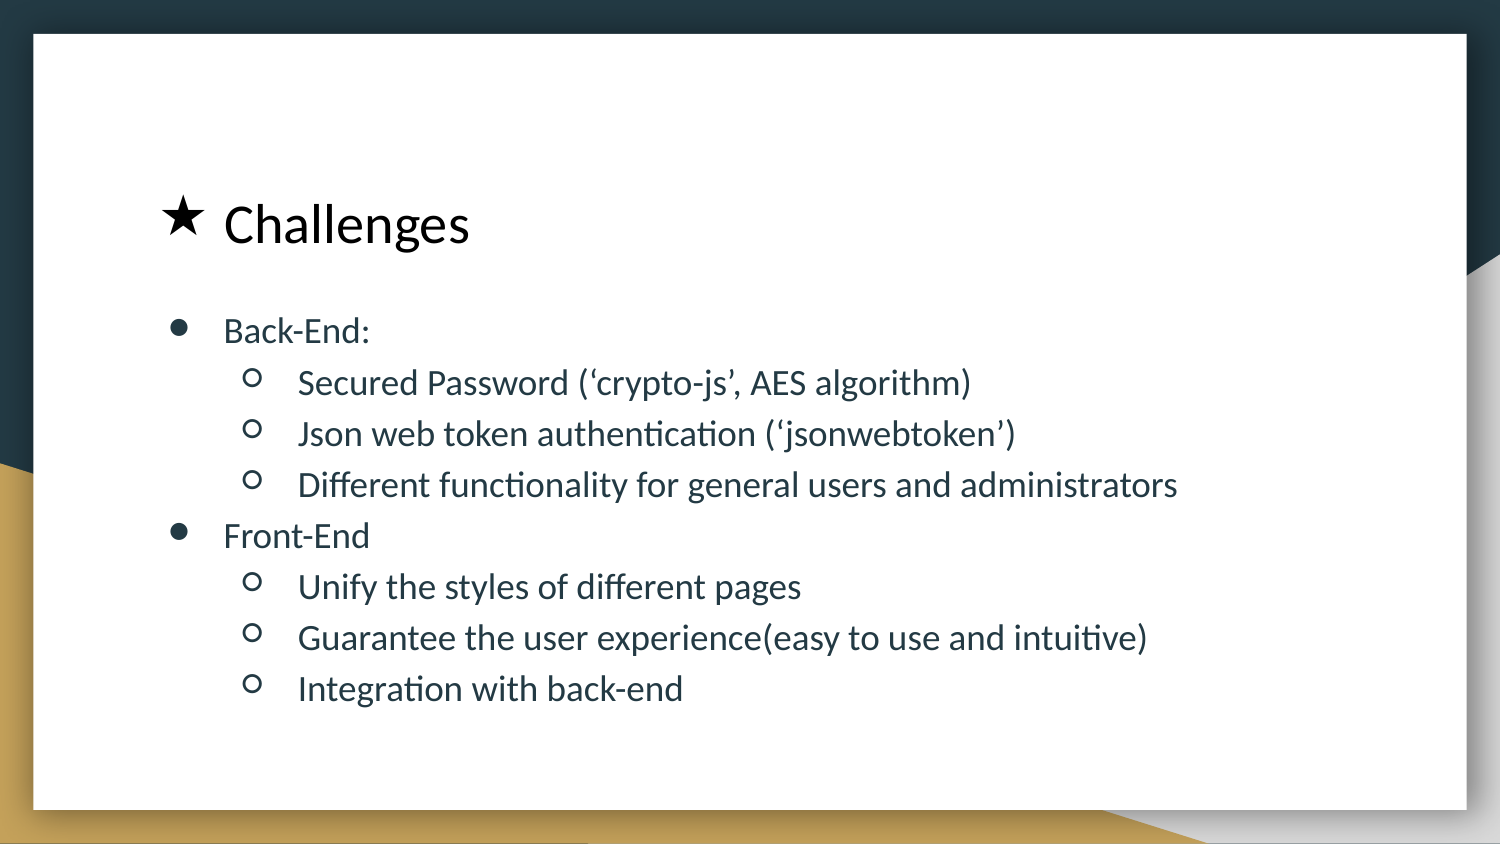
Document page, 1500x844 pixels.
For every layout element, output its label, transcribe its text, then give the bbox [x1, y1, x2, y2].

title Challenges [134, 138, 1366, 285]
list Back-End: Secured Password (‘crypto-js’, AES algorithm) Json web token authentication (‘jsonwebtoken’) Different functionality for general users and administrators Front-End Unify the styles of different pages Guarantee the user experience(easy to use and intuitive) Integration with back-end [134, 285, 1366, 729]
